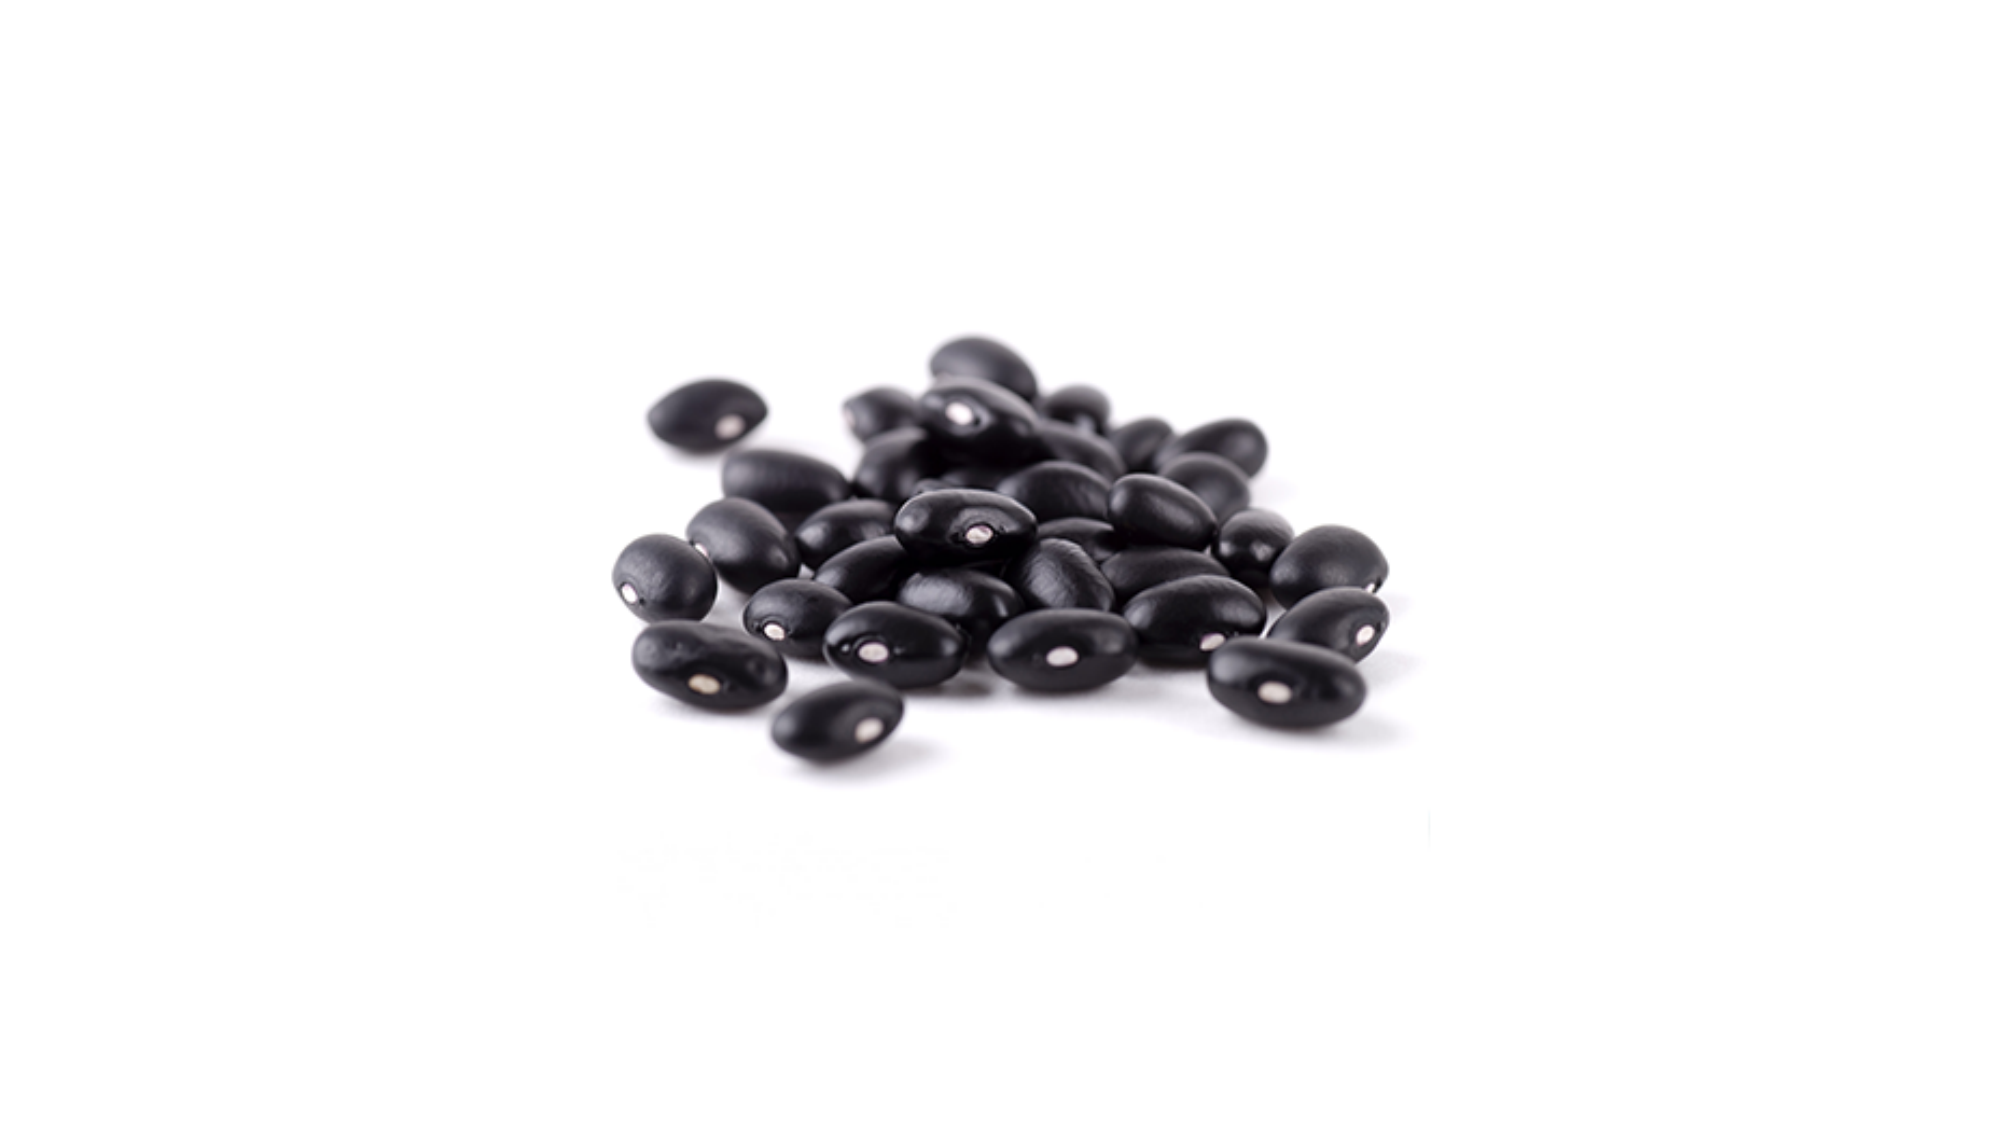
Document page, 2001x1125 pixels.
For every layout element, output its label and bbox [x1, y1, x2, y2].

picture [569, 257, 1431, 947]
